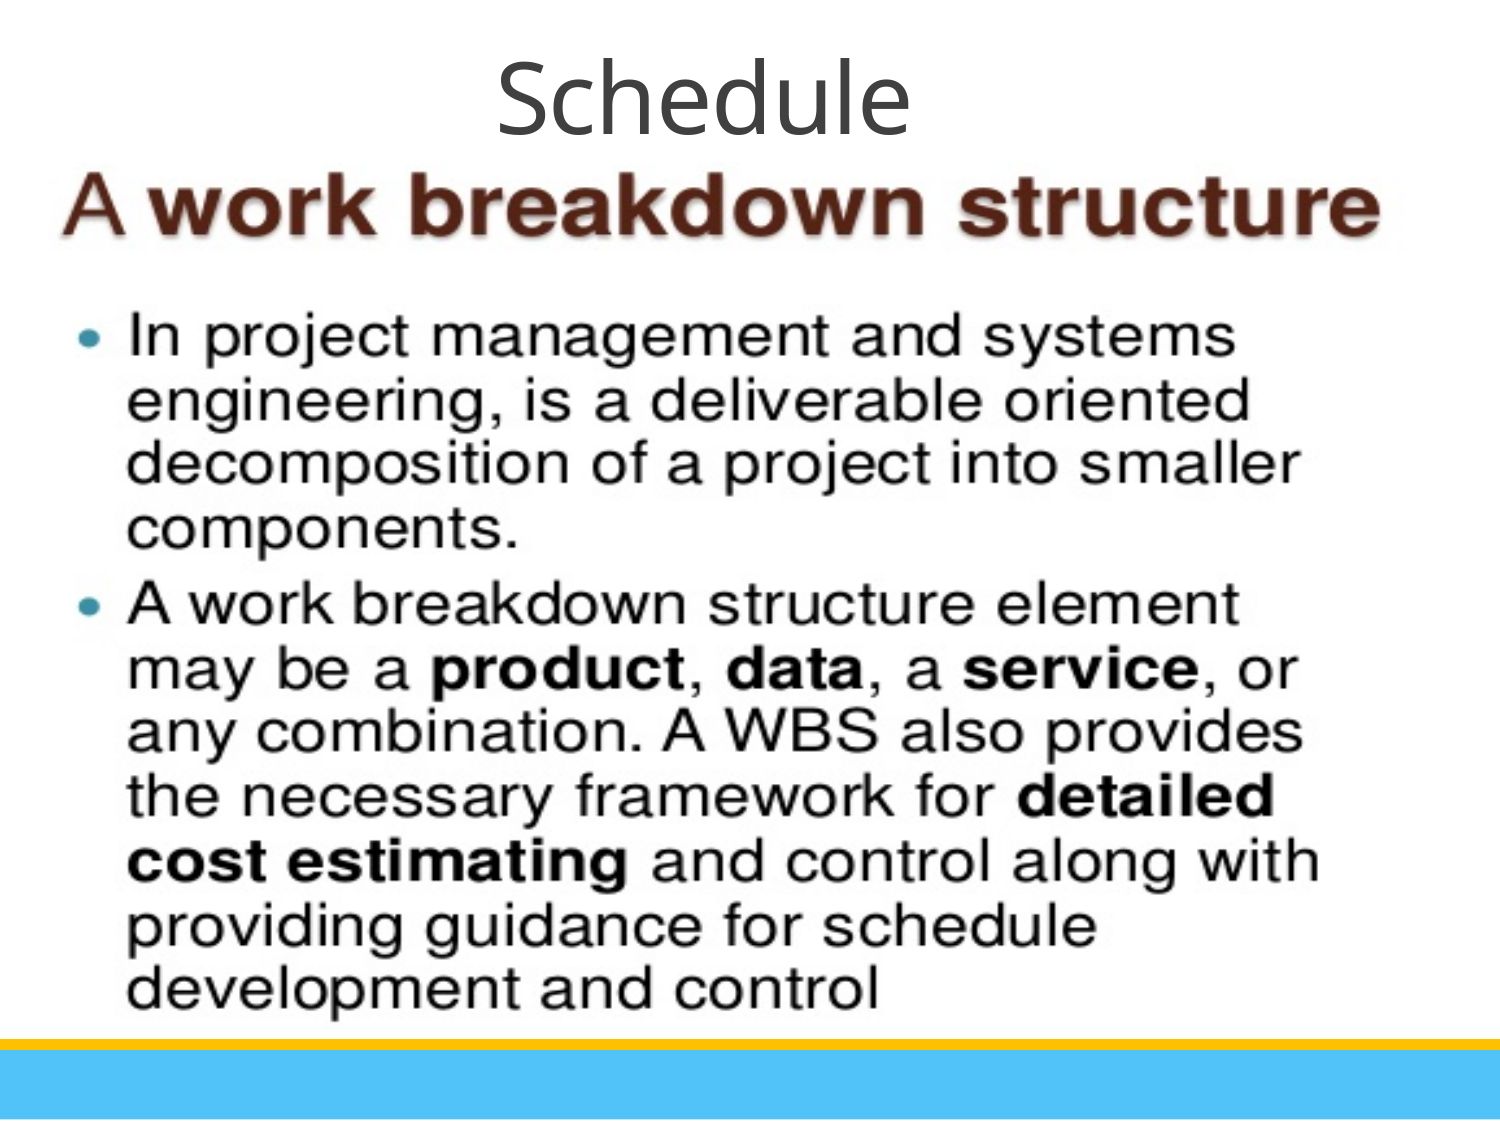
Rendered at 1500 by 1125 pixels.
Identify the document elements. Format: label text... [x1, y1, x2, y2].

picture [46, 161, 1441, 1031]
title Schedule [204, 45, 1205, 160]
